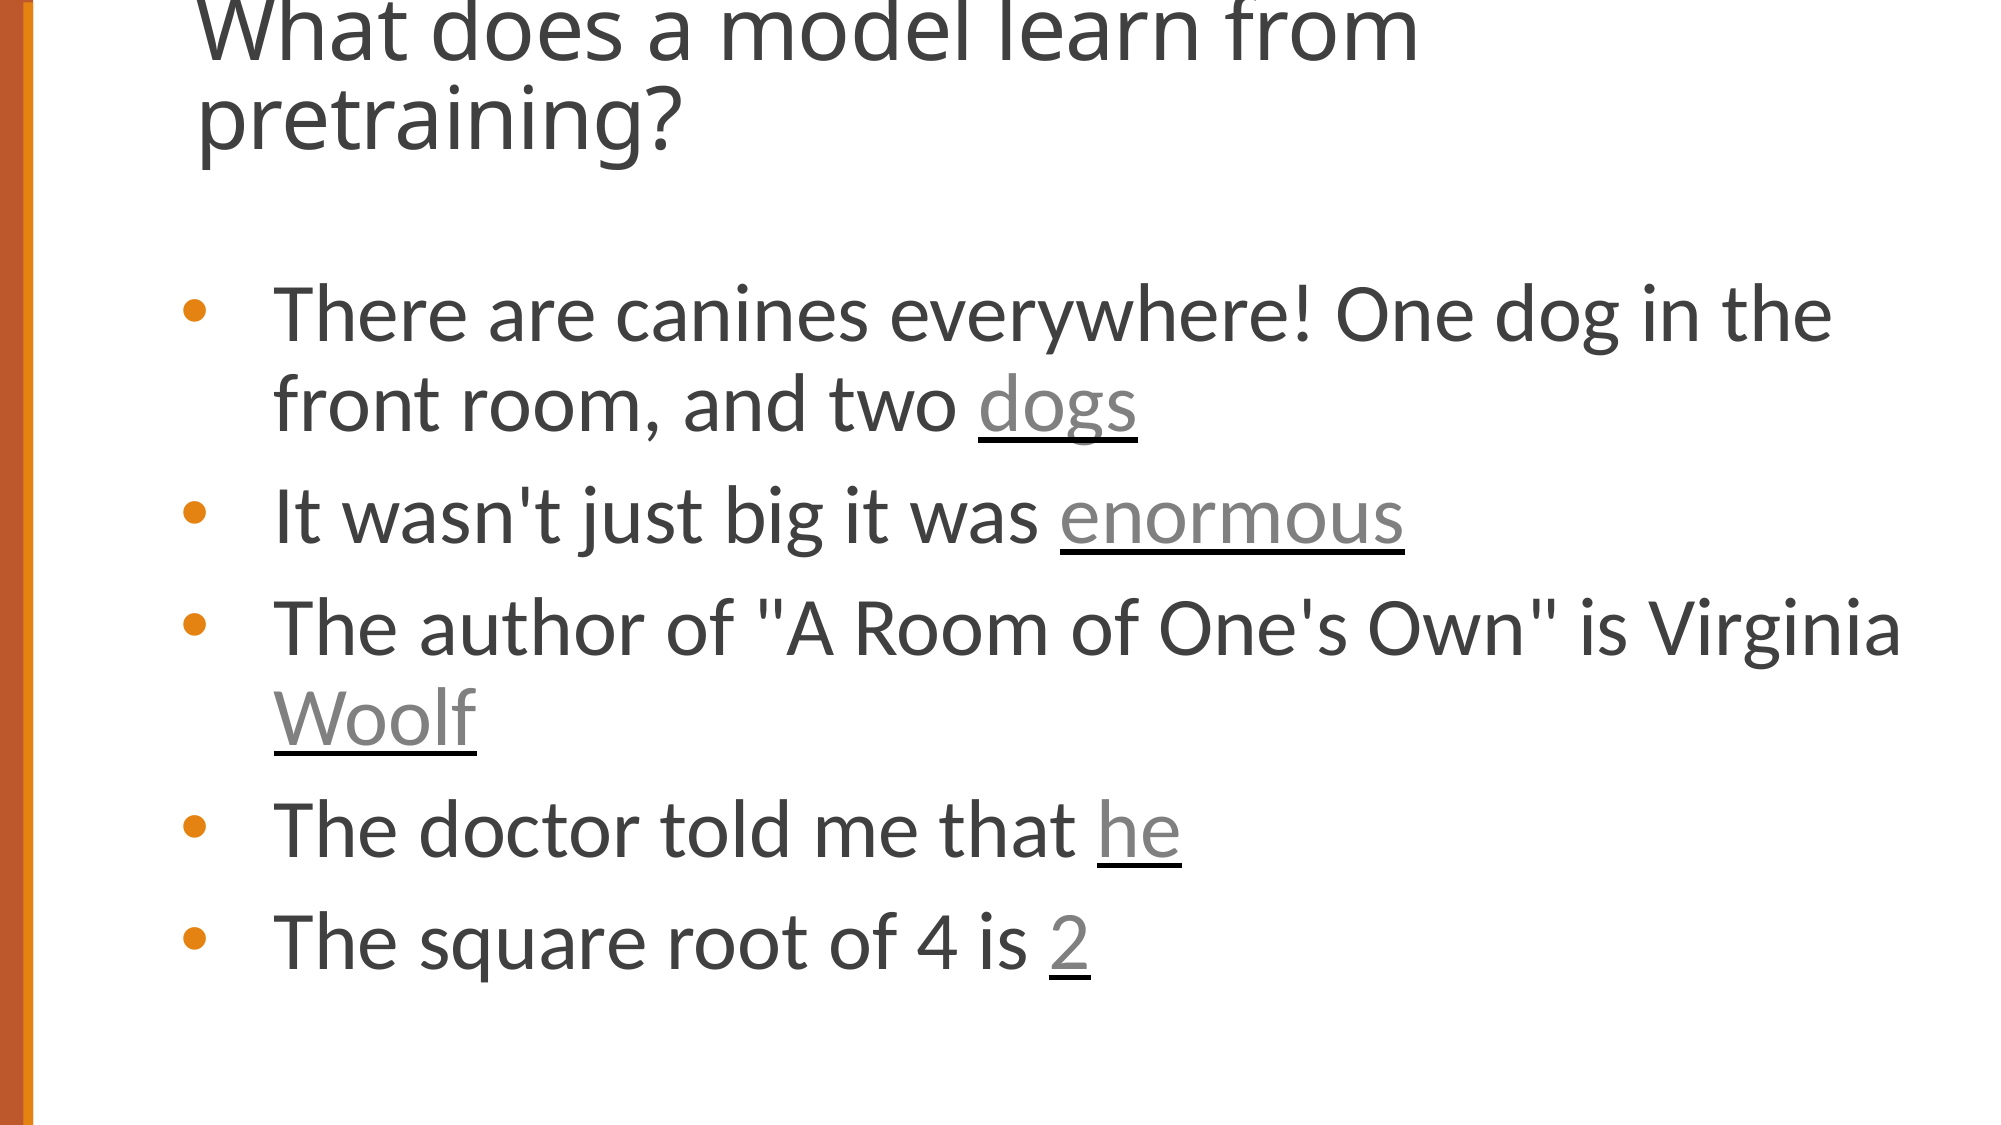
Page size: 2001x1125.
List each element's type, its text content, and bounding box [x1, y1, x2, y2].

title What does a model learn from pretraining? [180, 26, 1830, 175]
list There are canines everywhere! One dog in the front room, and two dogs It wasn't just big it was enormous The author of "A Room of One's Own" is Virginia Woolf The doctor told me that he The square root of 4 is 2 [180, 262, 1963, 1013]
